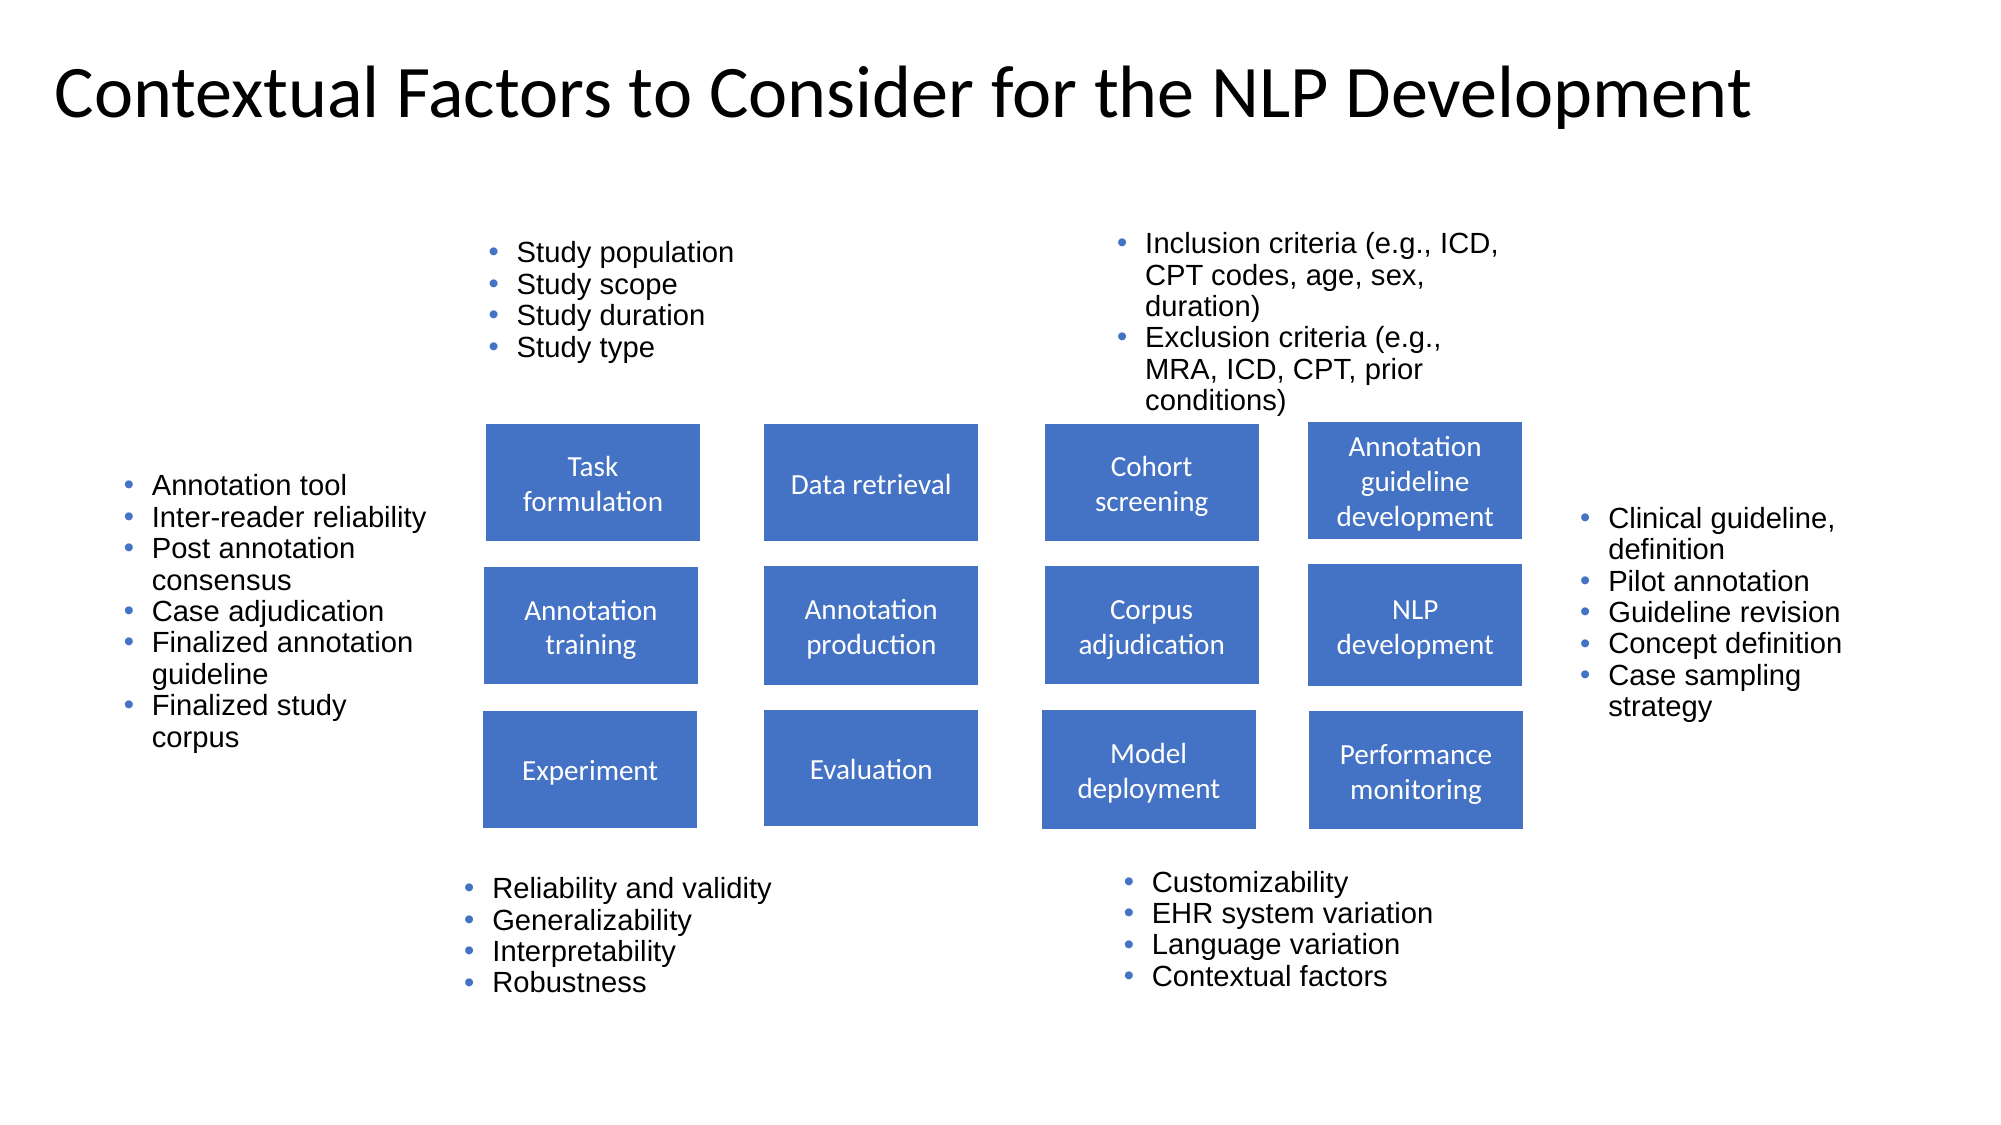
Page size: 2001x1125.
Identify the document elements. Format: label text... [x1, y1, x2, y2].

text_box Model deployment [1042, 711, 1255, 828]
text_box Annotation tool Inter-reader reliability Post annotation consensus Case adjudication Finalized annotation guideline Finalized study corpus [123, 470, 438, 784]
text_box Cohort screening [1045, 425, 1258, 540]
text_box Study population Study scope Study duration Study type [473, 229, 878, 386]
text_box Annotation production [765, 567, 978, 684]
text_box NLP development [1309, 564, 1522, 686]
text_box Experiment [484, 711, 697, 827]
text_box Corpus adjudication [1045, 566, 1258, 684]
text_box Inclusion criteria (e.g., ICD, CPT codes, age, sex, duration) Exclusion criteria (e.g., MRA, ICD, CPT, prior conditions) [1117, 228, 1522, 380]
text_box Reliability and validity Generalizability Interpretability Robustness [464, 873, 864, 1009]
text_box Data retrieval [765, 425, 978, 540]
title Contextual Factors to Consider for the NLP Development [39, 45, 1961, 142]
text_box Clinical guideline, definition Pilot annotation Guideline revision Concept definition Case sampling strategy [1580, 503, 1894, 740]
text_box Performance monitoring [1309, 711, 1523, 829]
text_box Evaluation [765, 710, 978, 826]
text_box Annotation guideline development [1309, 422, 1522, 538]
text_box Customizability EHR system variation Language variation Contextual factors [1123, 867, 1515, 1002]
text_box Annotation training [484, 568, 698, 684]
text_box Task formulation [486, 425, 700, 540]
